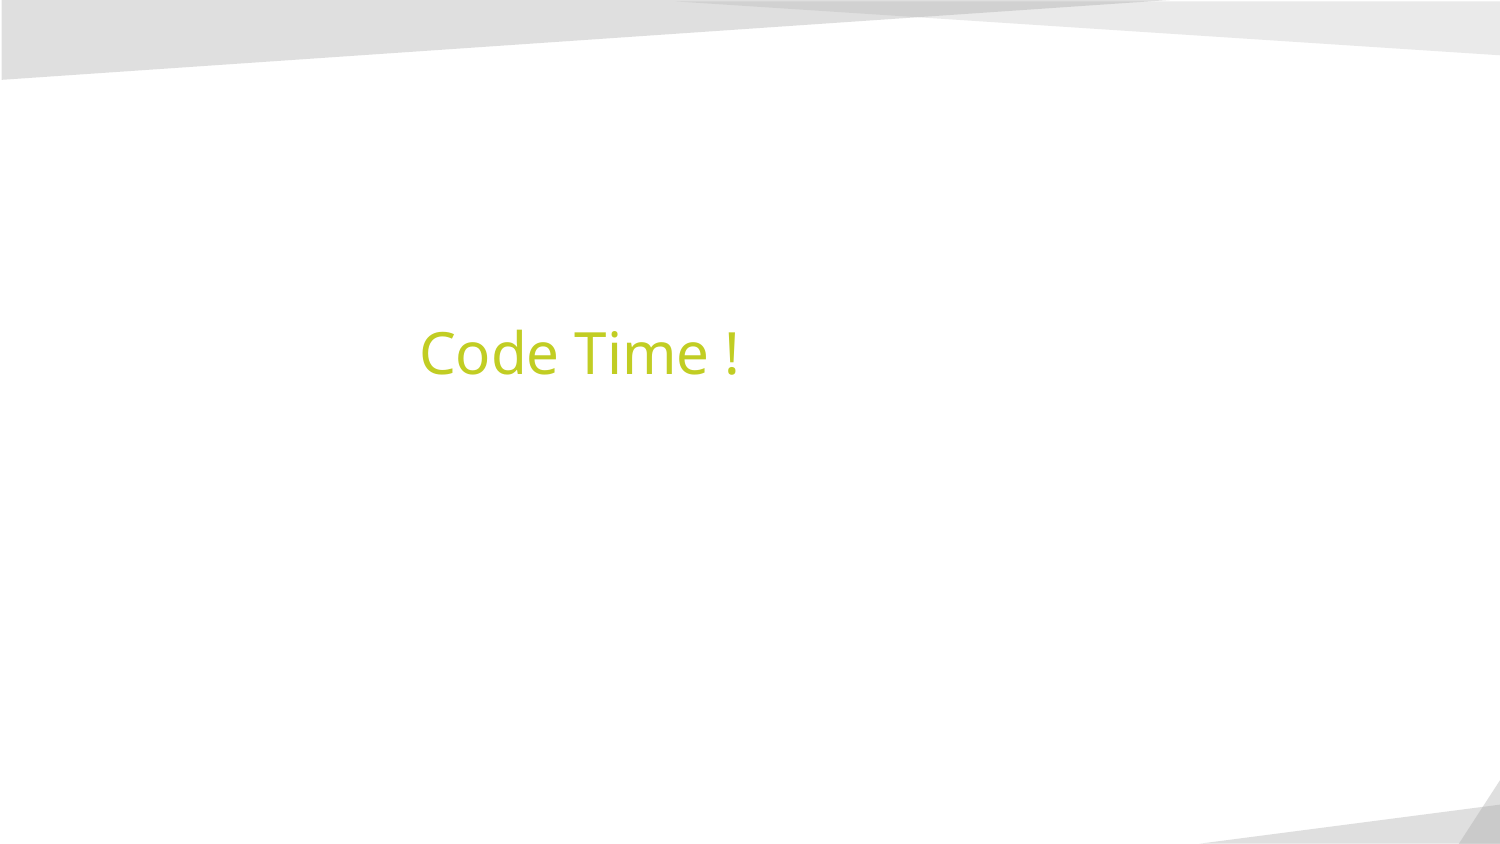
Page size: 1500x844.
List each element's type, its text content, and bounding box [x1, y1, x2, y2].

title Code Time ! [404, 295, 1050, 416]
